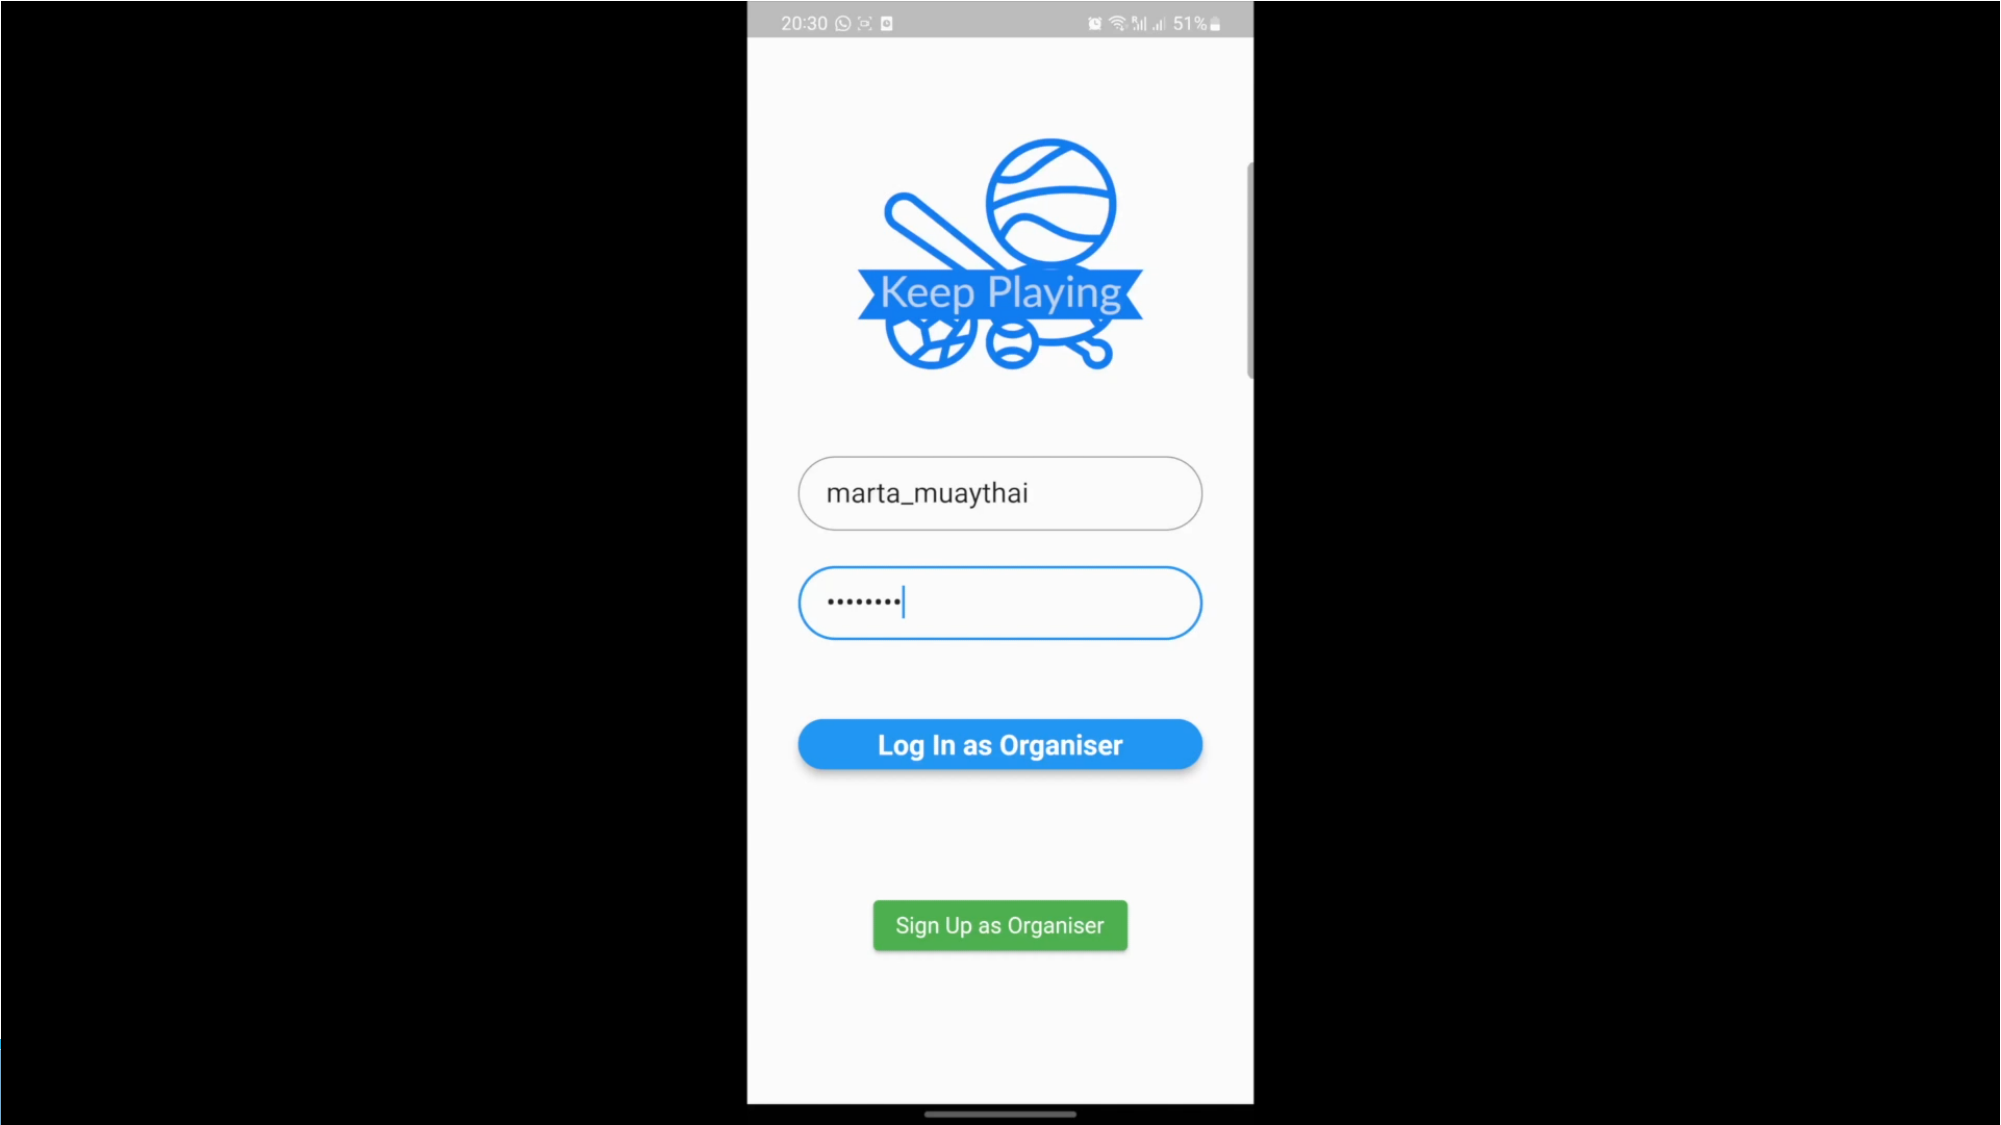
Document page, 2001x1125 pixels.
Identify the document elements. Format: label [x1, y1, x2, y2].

text_box [0, 0, 2000, 1125]
